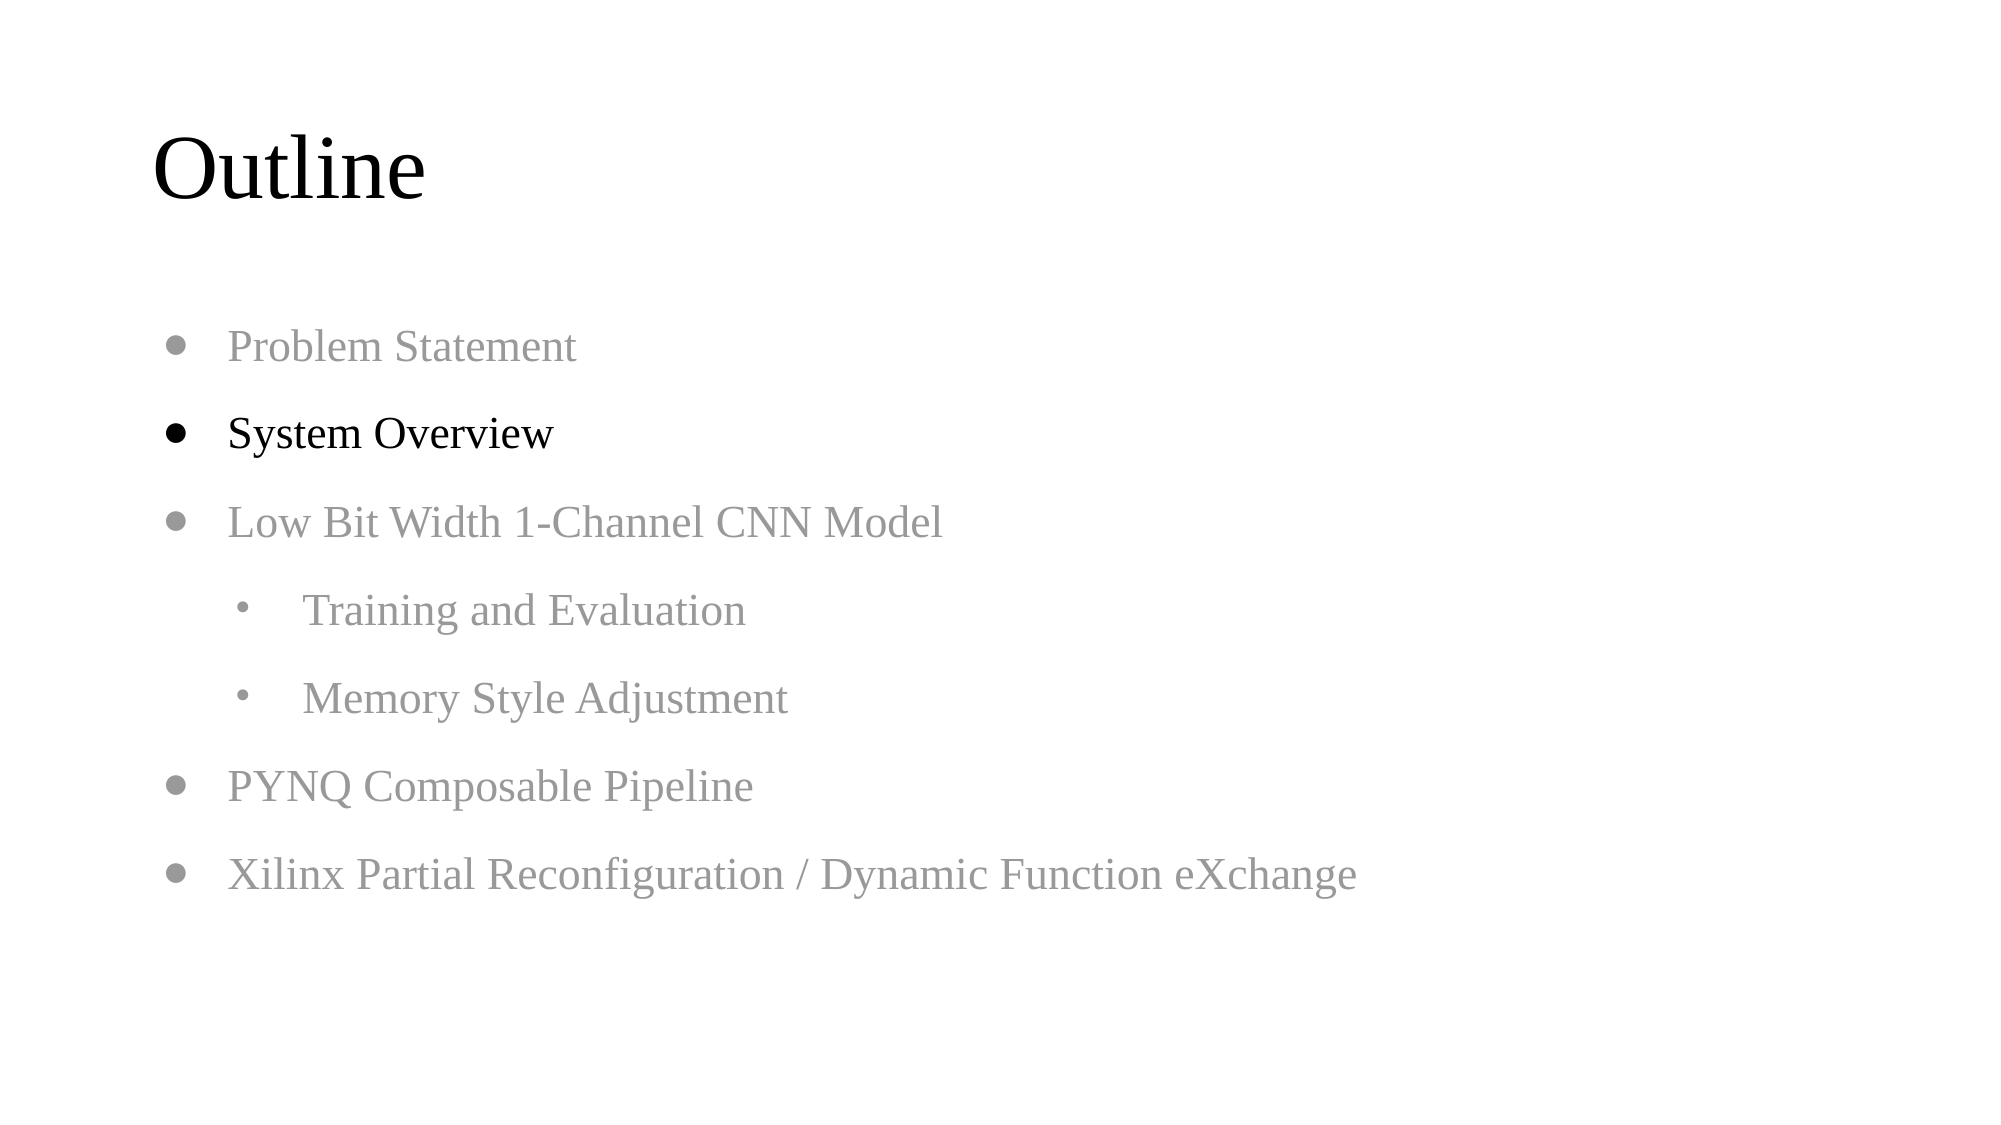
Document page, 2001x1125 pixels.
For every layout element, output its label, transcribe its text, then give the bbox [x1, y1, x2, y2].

list Problem Statement System Overview Low Bit Width 1-Channel CNN Model Training and Evaluation Memory Style Adjustment PYNQ Composable Pipeline Xilinx Partial Reconfiguration / Dynamic Function eXchange [137, 299, 1863, 1014]
title Outline [137, 59, 1863, 278]
